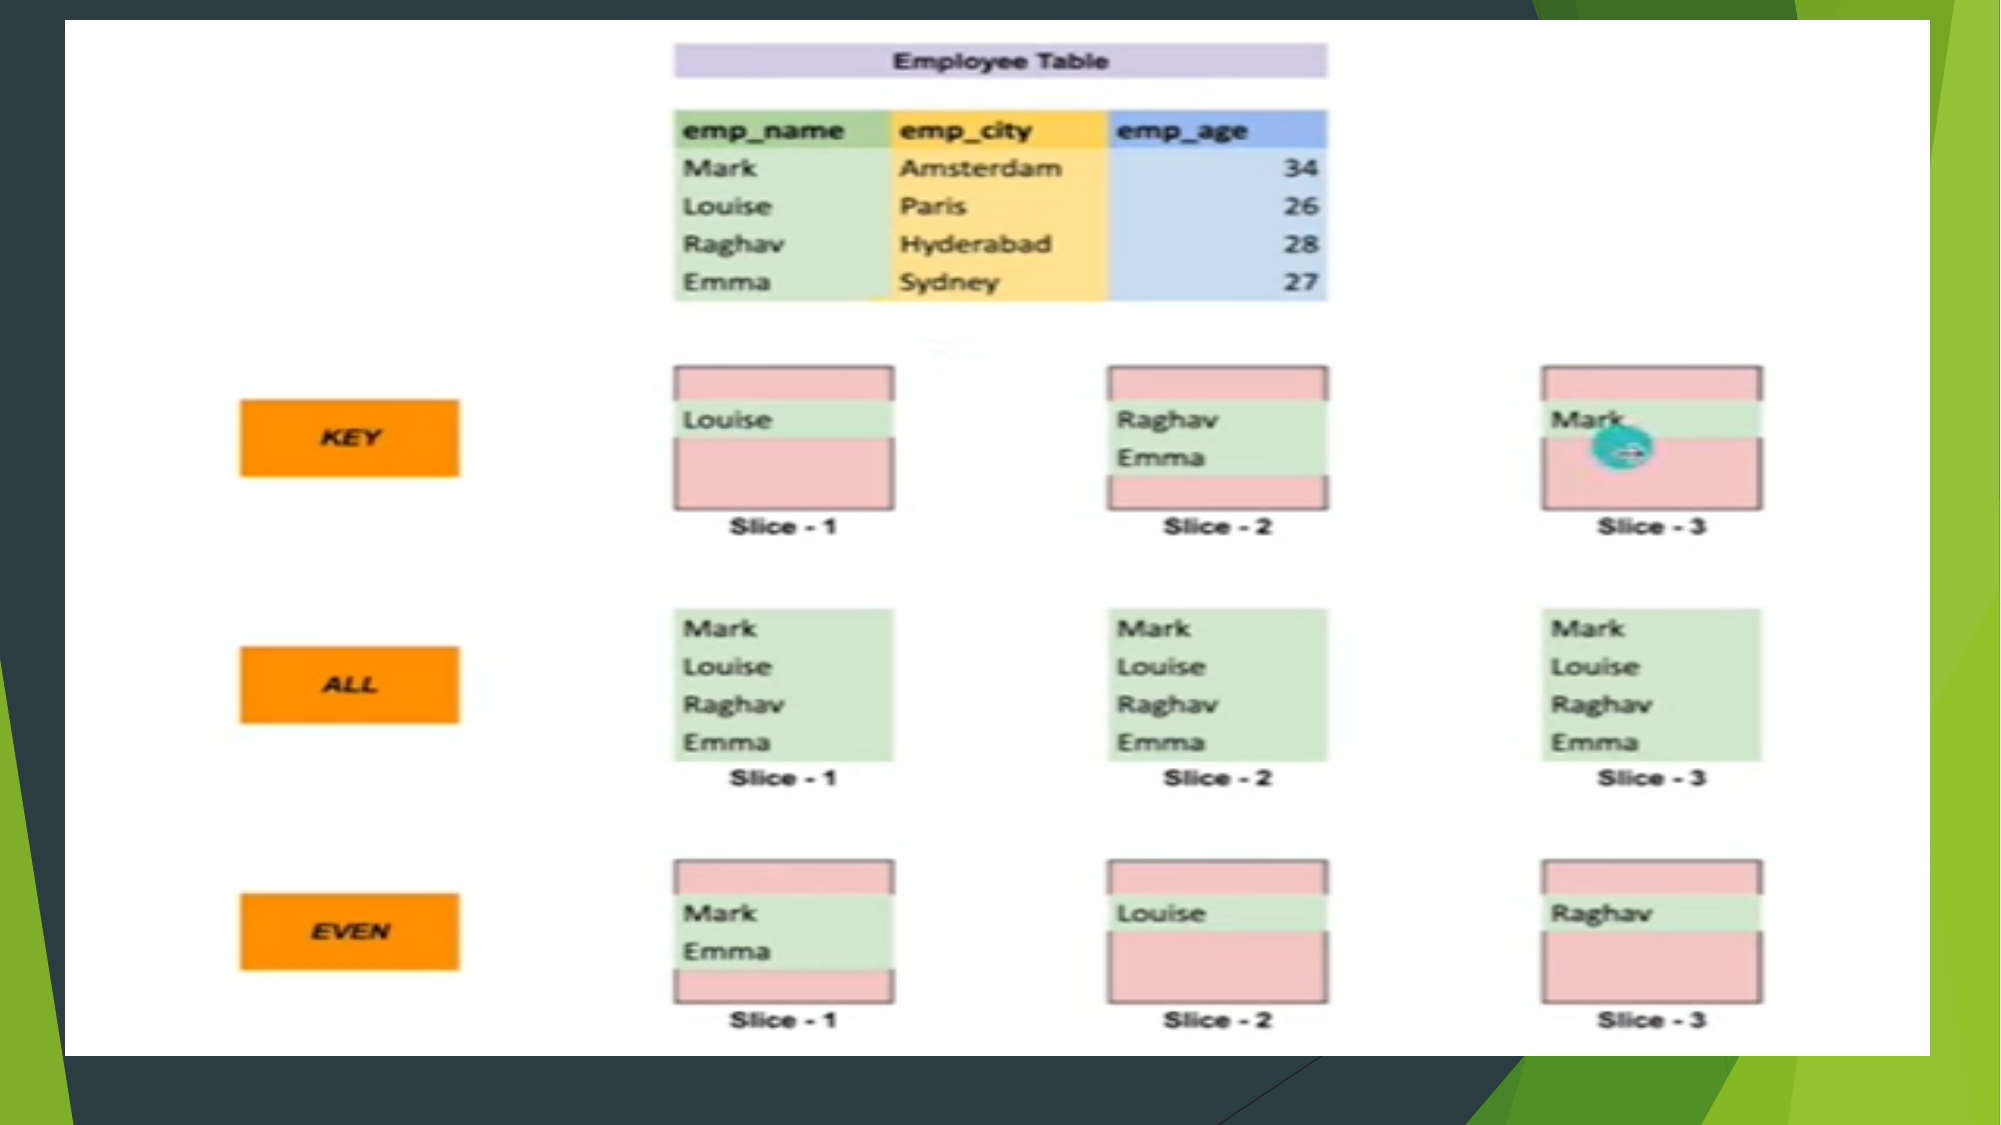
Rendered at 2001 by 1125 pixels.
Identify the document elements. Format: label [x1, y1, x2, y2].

list [65, 20, 1930, 1057]
